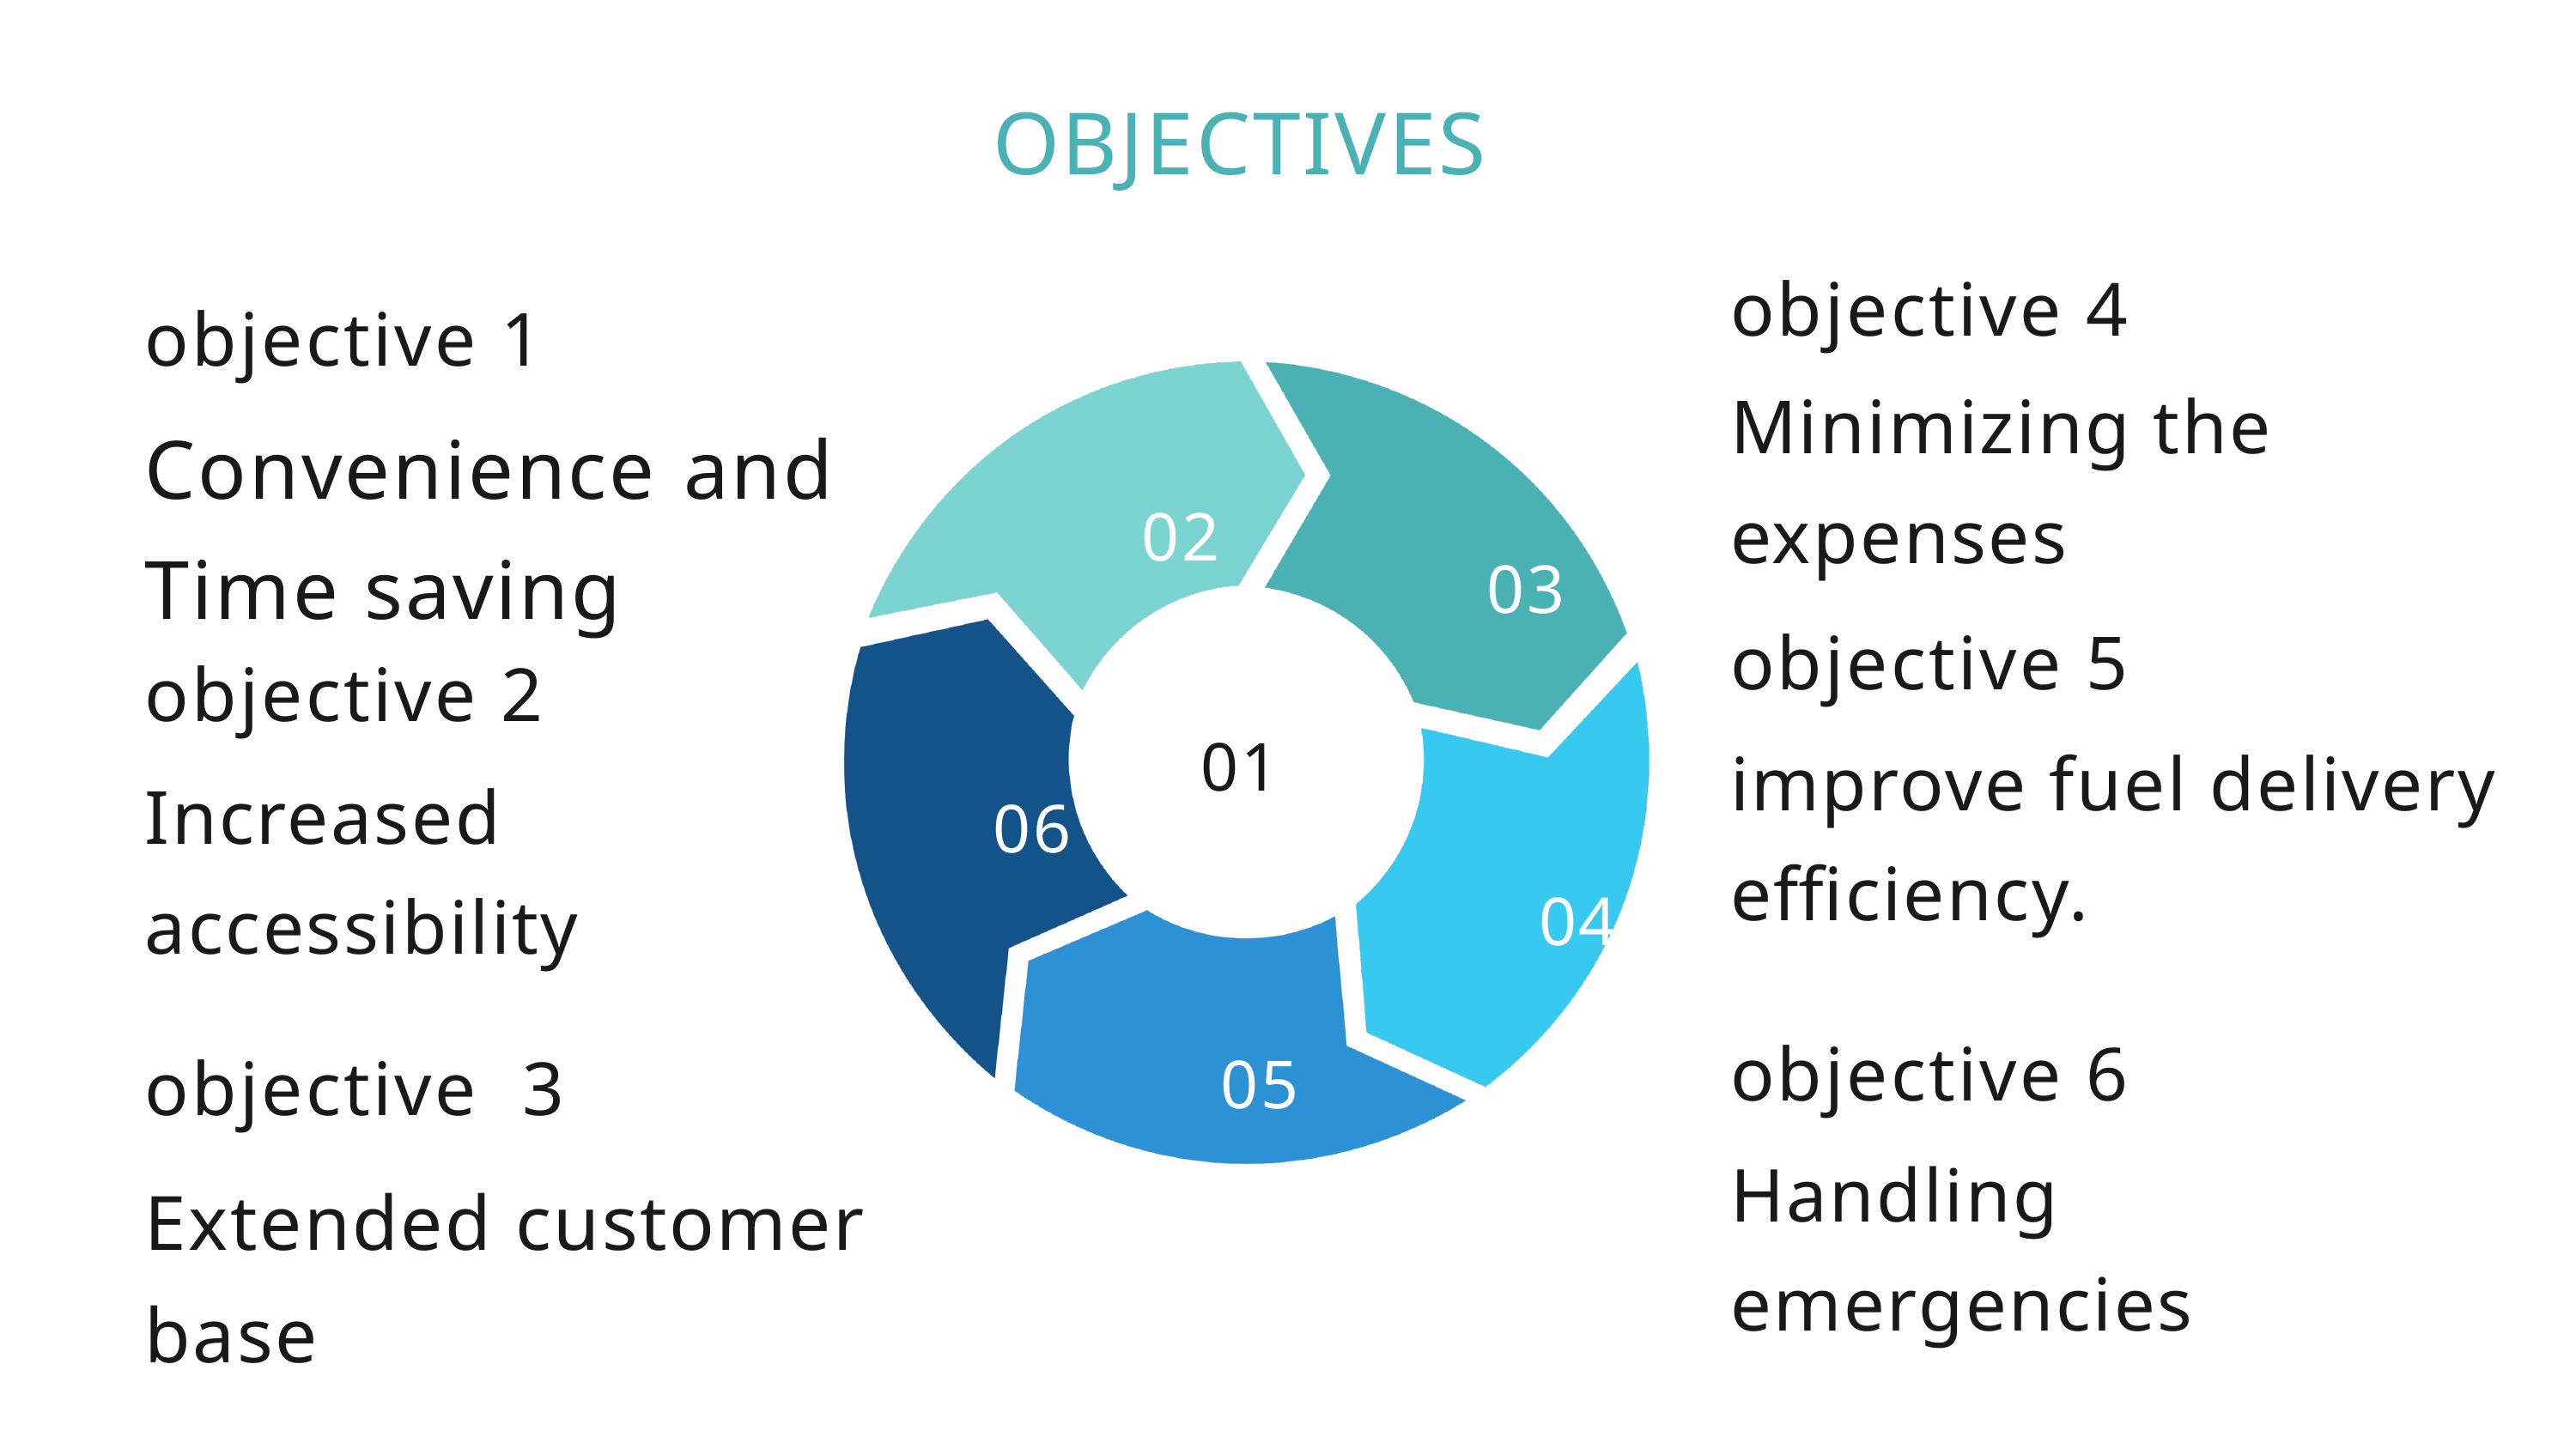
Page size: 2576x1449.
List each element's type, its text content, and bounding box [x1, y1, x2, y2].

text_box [144, 287, 836, 626]
text_box 05 [1181, 1036, 1339, 1123]
text_box 06 [953, 781, 1111, 867]
text_box OBJECTIVES [576, 79, 1904, 192]
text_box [1729, 1043, 2521, 1336]
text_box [144, 1035, 1101, 1366]
text_box 03 [1447, 541, 1606, 627]
text_box [835, 354, 1660, 1173]
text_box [144, 642, 877, 958]
text_box 04 [1498, 873, 1657, 959]
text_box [1729, 257, 2530, 570]
text_box 01 [1160, 718, 1319, 804]
text_box 02 [1102, 489, 1260, 575]
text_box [1729, 610, 2530, 1037]
